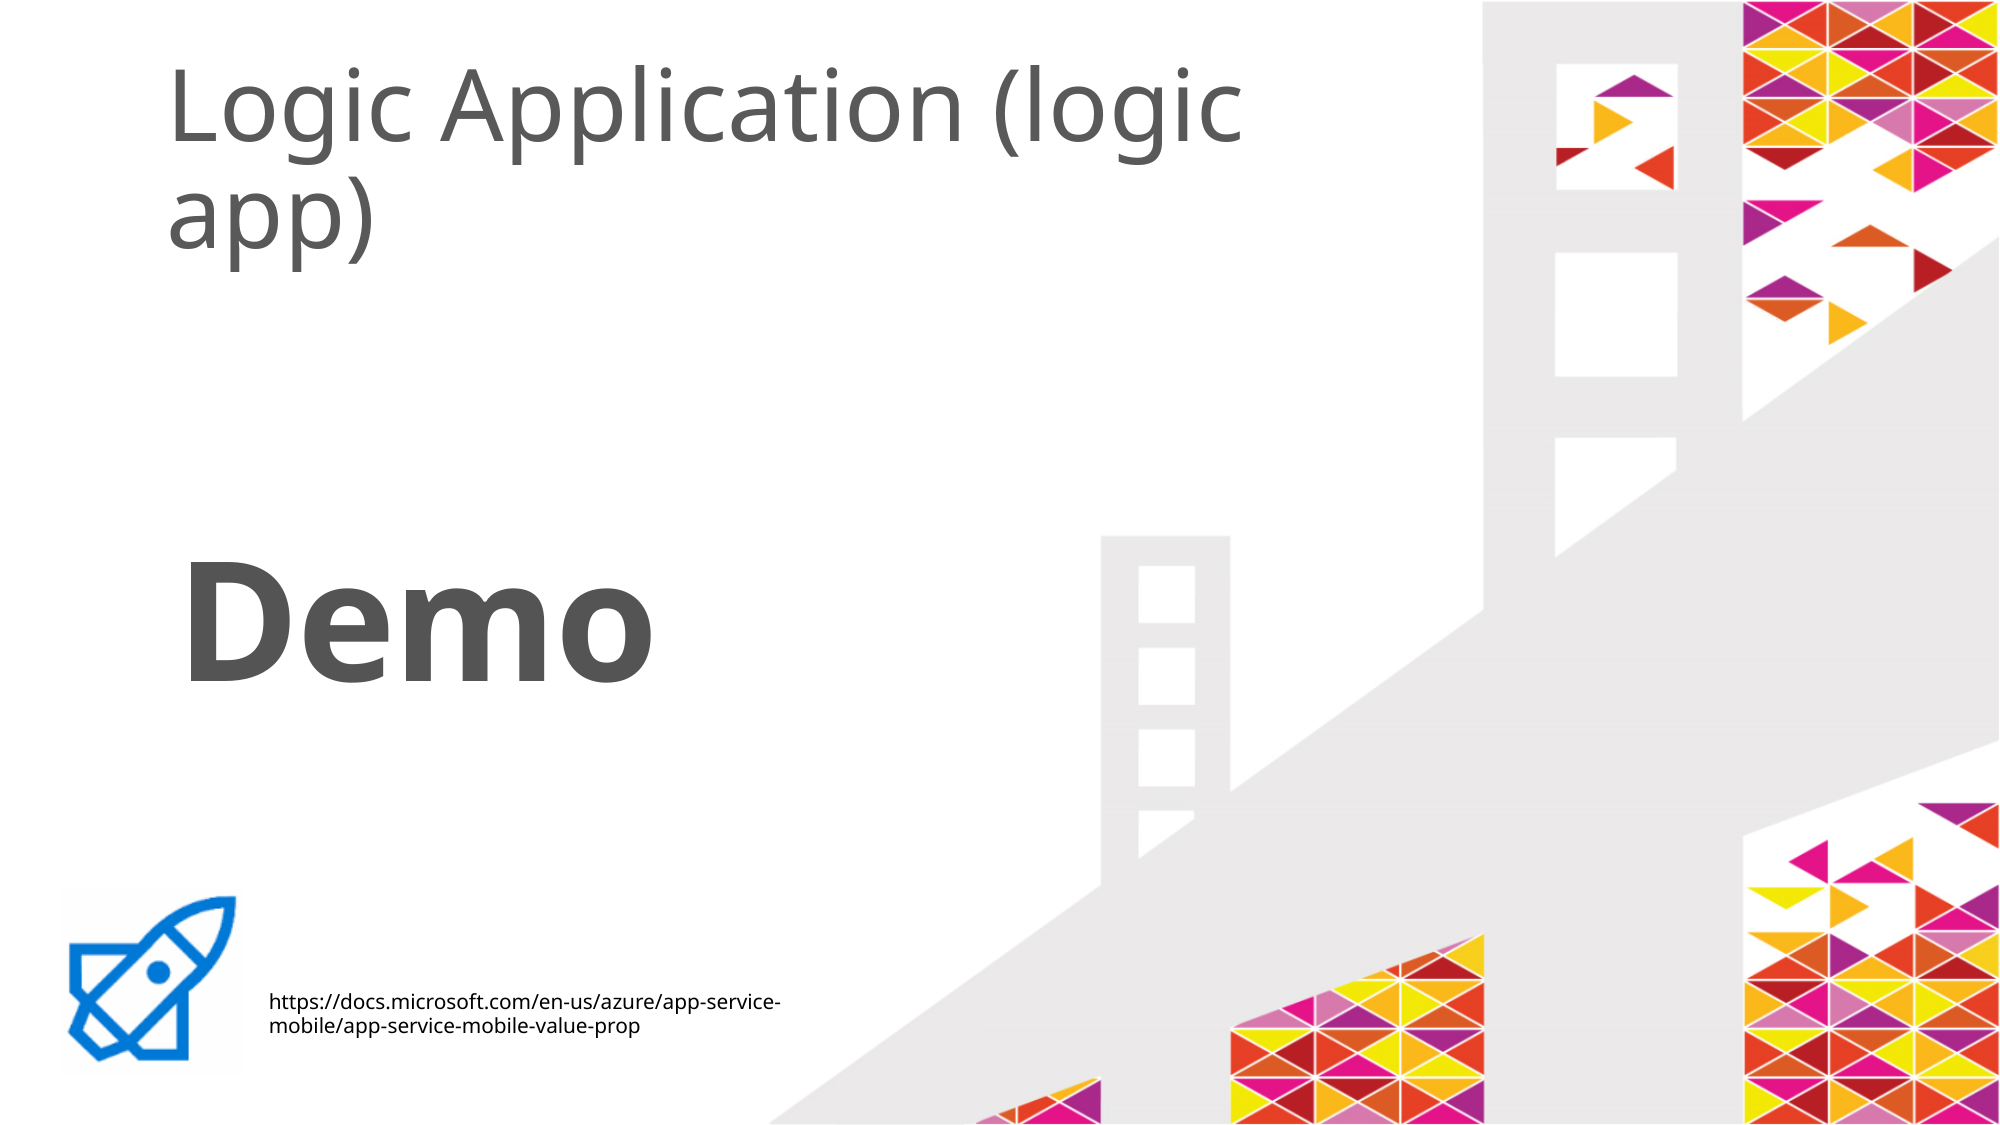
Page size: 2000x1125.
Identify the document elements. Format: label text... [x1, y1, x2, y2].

text_box https://docs.microsoft.com/en-us/azure/app-service-mobile/app-service-mobile-value-prop [254, 980, 879, 1046]
text_box Logic Application (logic app) [152, 47, 1434, 168]
picture [0, 0, 2000, 1125]
text_box Demo [176, 537, 1242, 718]
